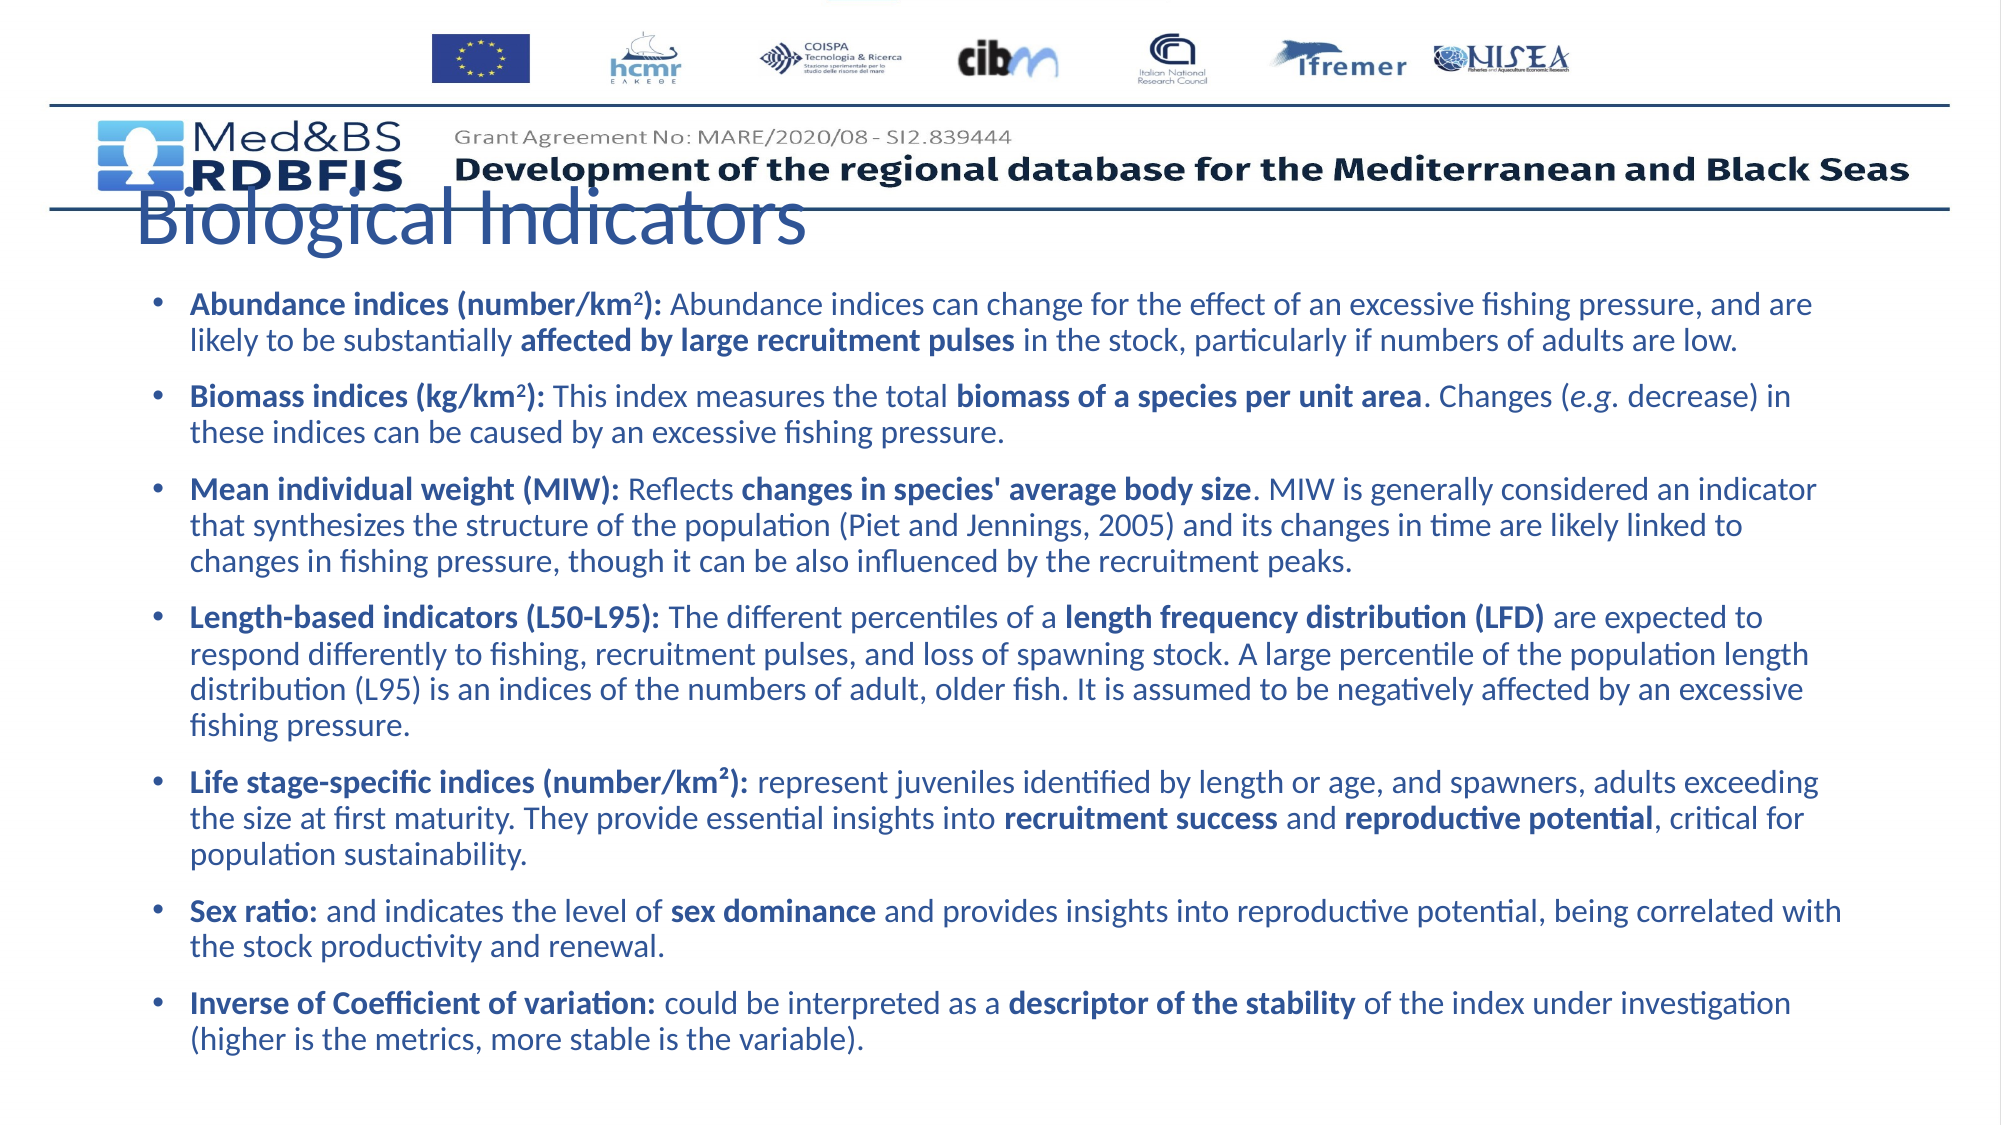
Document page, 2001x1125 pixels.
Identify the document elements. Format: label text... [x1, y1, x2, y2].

picture [0, 0, 2001, 1125]
list Abundance indices (number/km2): Abundance indices can change for the effect of an excessive fishing pressure, and are likely to be substantially affected by large recruitment pulses in the stock, particularly if numbers of adults are low. Biomass indices (kg/km2): This index measures the total biomass of a species per unit area. Changes (e.g. decrease) in these indices can be caused by an excessive fishing pressure. Mean individual weight (MIW): Reflects changes in species' average body size. MIW is generally considered an indicator that synthesizes the structure of the population (Piet and Jennings, 2005) and its changes in time are likely linked to changes in fishing pressure, though it can be also influenced by the recruitment peaks. Length-based indicators (L50-L95): The different percentiles of a length frequency distribution (LFD) are expected to respond differently to fishing, recruitment pulses, and loss of spawning stock. A large percentile of the population length distribution (L95) is an indices of the numbers of adult, older fish. It is assumed to be negatively affected by an excessive fishing pressure. Life stage-specific indices (number/km²): represent juveniles identified by length or age, and spawners, adults exceeding the size at first maturity. They provide essential insights into recruitment success and reproductive potential, critical for population sustainability. Sex ratio: and indicates the level of sex dominance and provides insights into reproductive potential, being correlated with the stock productivity and renewal. Inverse of Coefficient of variation: could be interpreted as a descriptor of the stability of the index under investigation (higher is the metrics, more stable is the variable). [137, 278, 1863, 1125]
title Biological Indicators [120, 108, 1845, 327]
